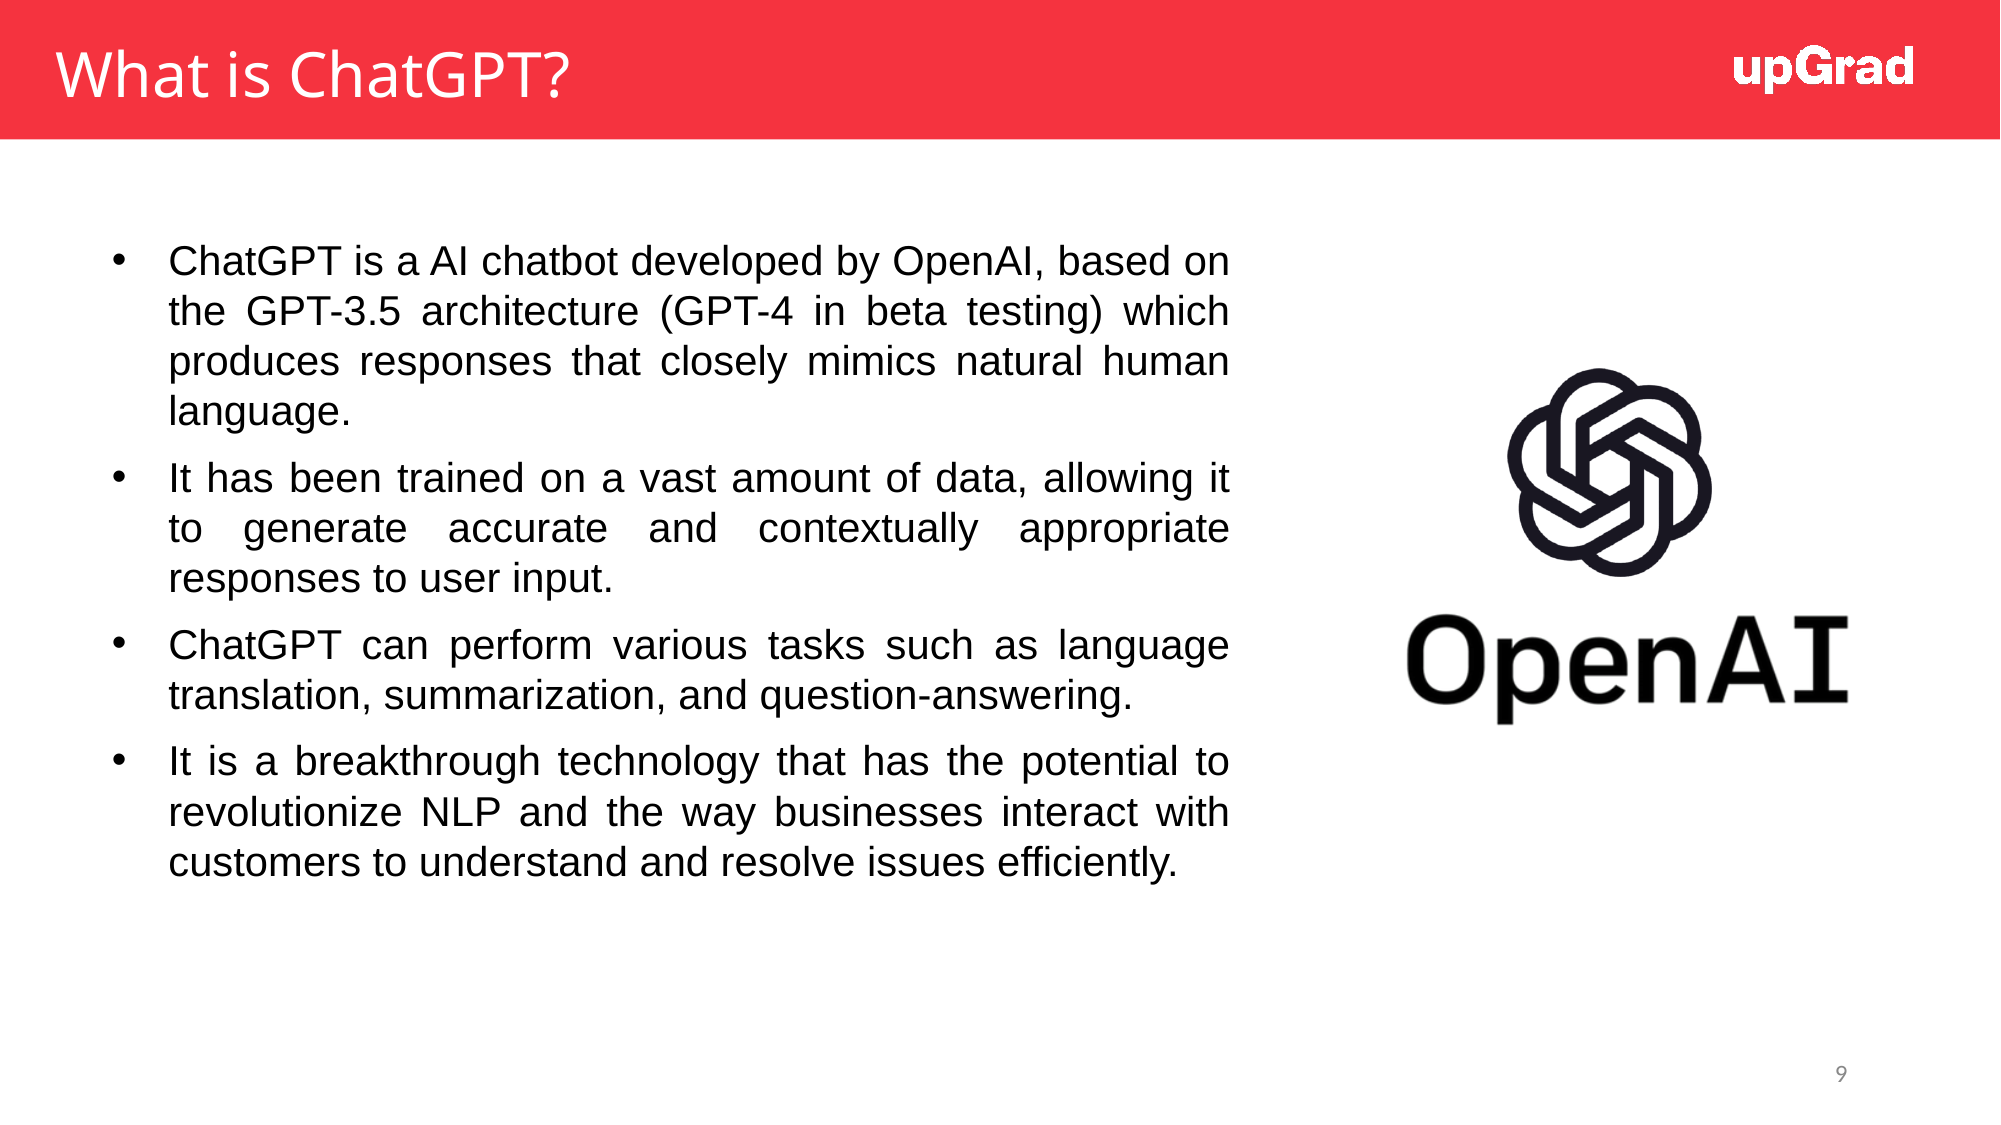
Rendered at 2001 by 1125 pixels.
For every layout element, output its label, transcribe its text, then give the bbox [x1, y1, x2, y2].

slide_number 9 [1412, 1042, 1863, 1103]
picture [1395, 368, 1903, 741]
picture [1734, 45, 1913, 94]
text_box ChatGPT is a AI chatbot developed by OpenAI, based on the GPT-3.5 architecture (GPT-4 in beta testing) which produces responses that closely mimics natural human language. It has been trained on a vast amount of data, allowing it to generate accurate and contextually appropriate responses to user input. ChatGPT can perform various tasks such as language translation, summarization, and question-answering. It is a breakthrough technology that has the potential to revolutionize NLP and the way businesses interact with customers to understand and resolve issues efficiently. [97, 226, 1246, 892]
title What is ChatGPT? [40, 35, 1638, 119]
